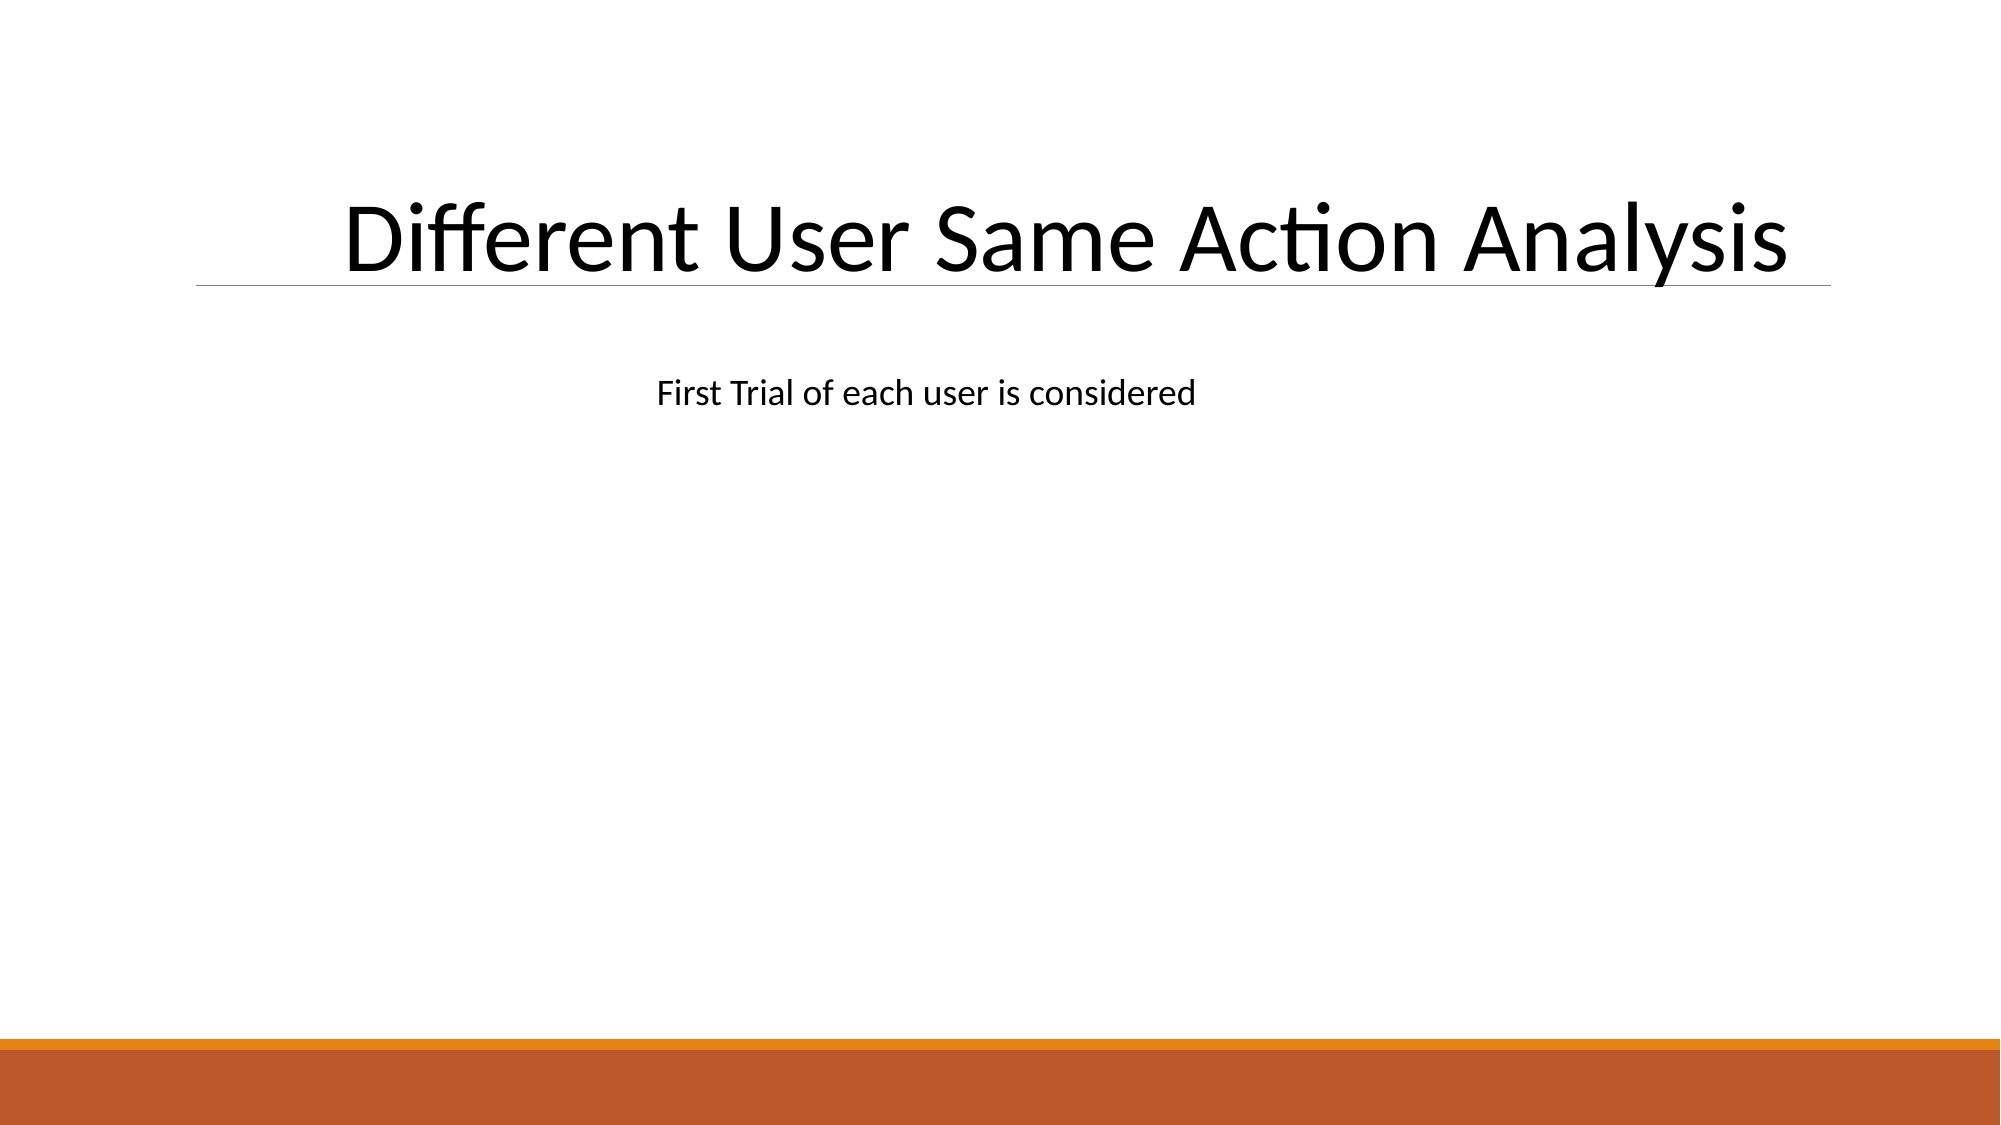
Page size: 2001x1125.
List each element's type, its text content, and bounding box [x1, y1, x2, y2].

text_box Different User Same Action Analysis [328, 163, 1878, 299]
text_box First Trial of each user is considered [642, 360, 1274, 421]
